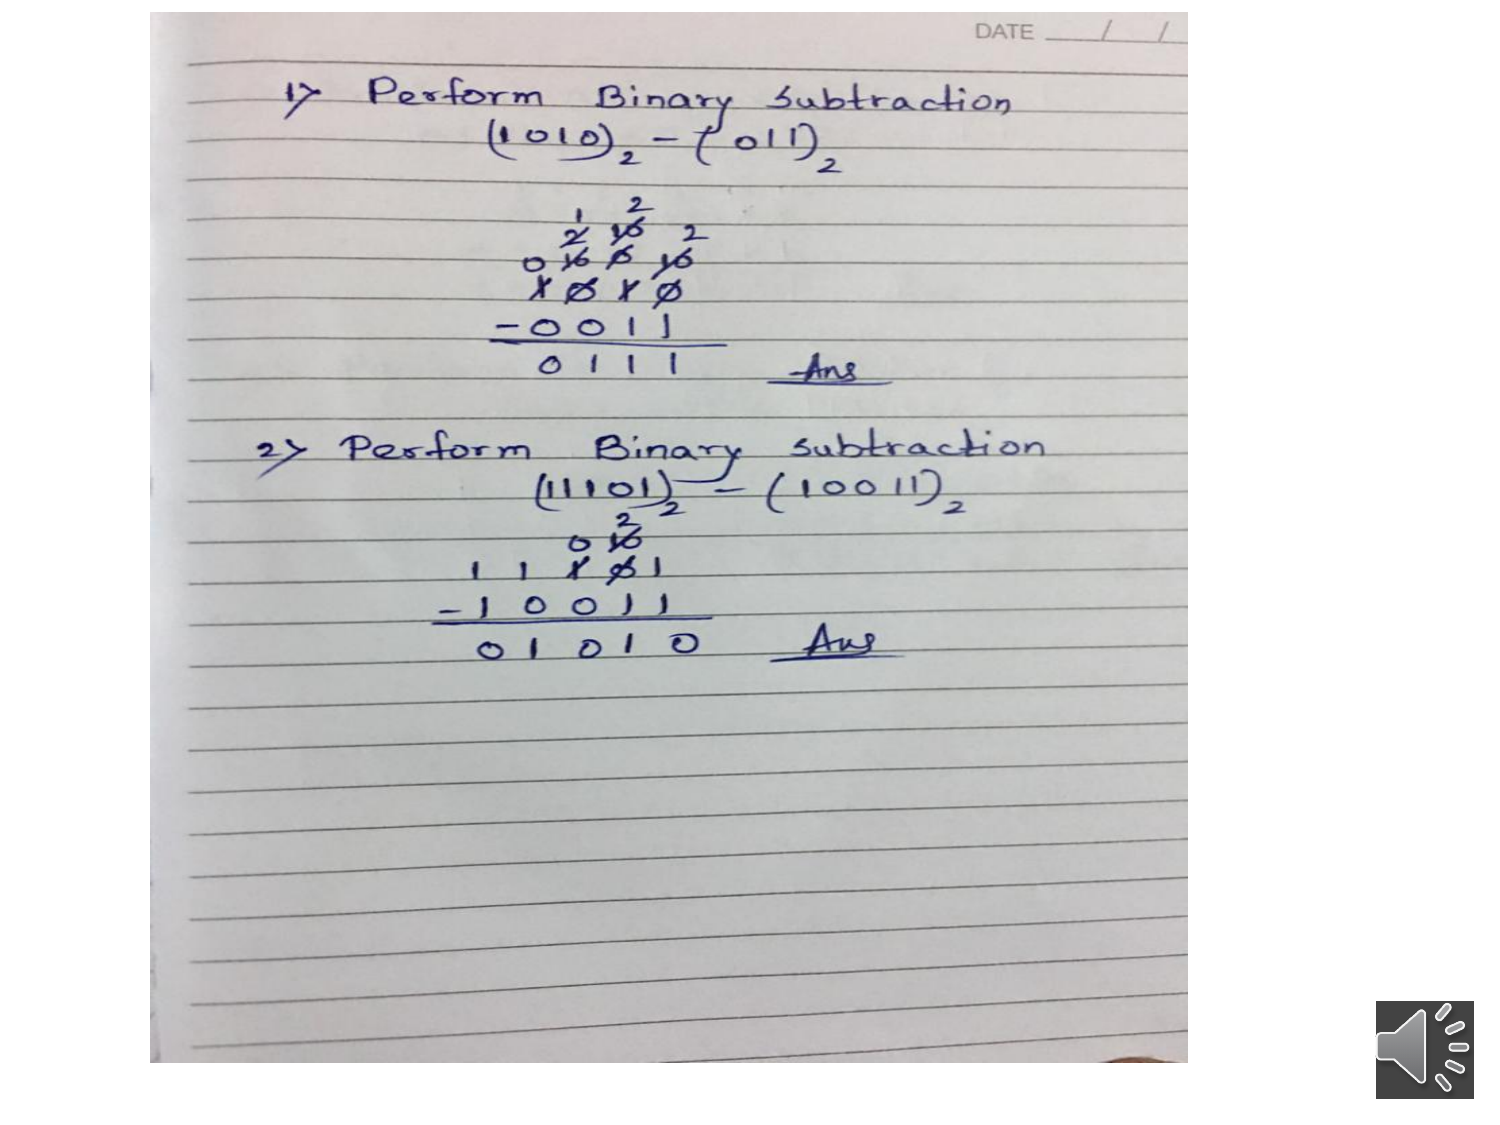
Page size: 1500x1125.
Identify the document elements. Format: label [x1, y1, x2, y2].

picture [149, 12, 1188, 1063]
picture [1374, 999, 1475, 1100]
